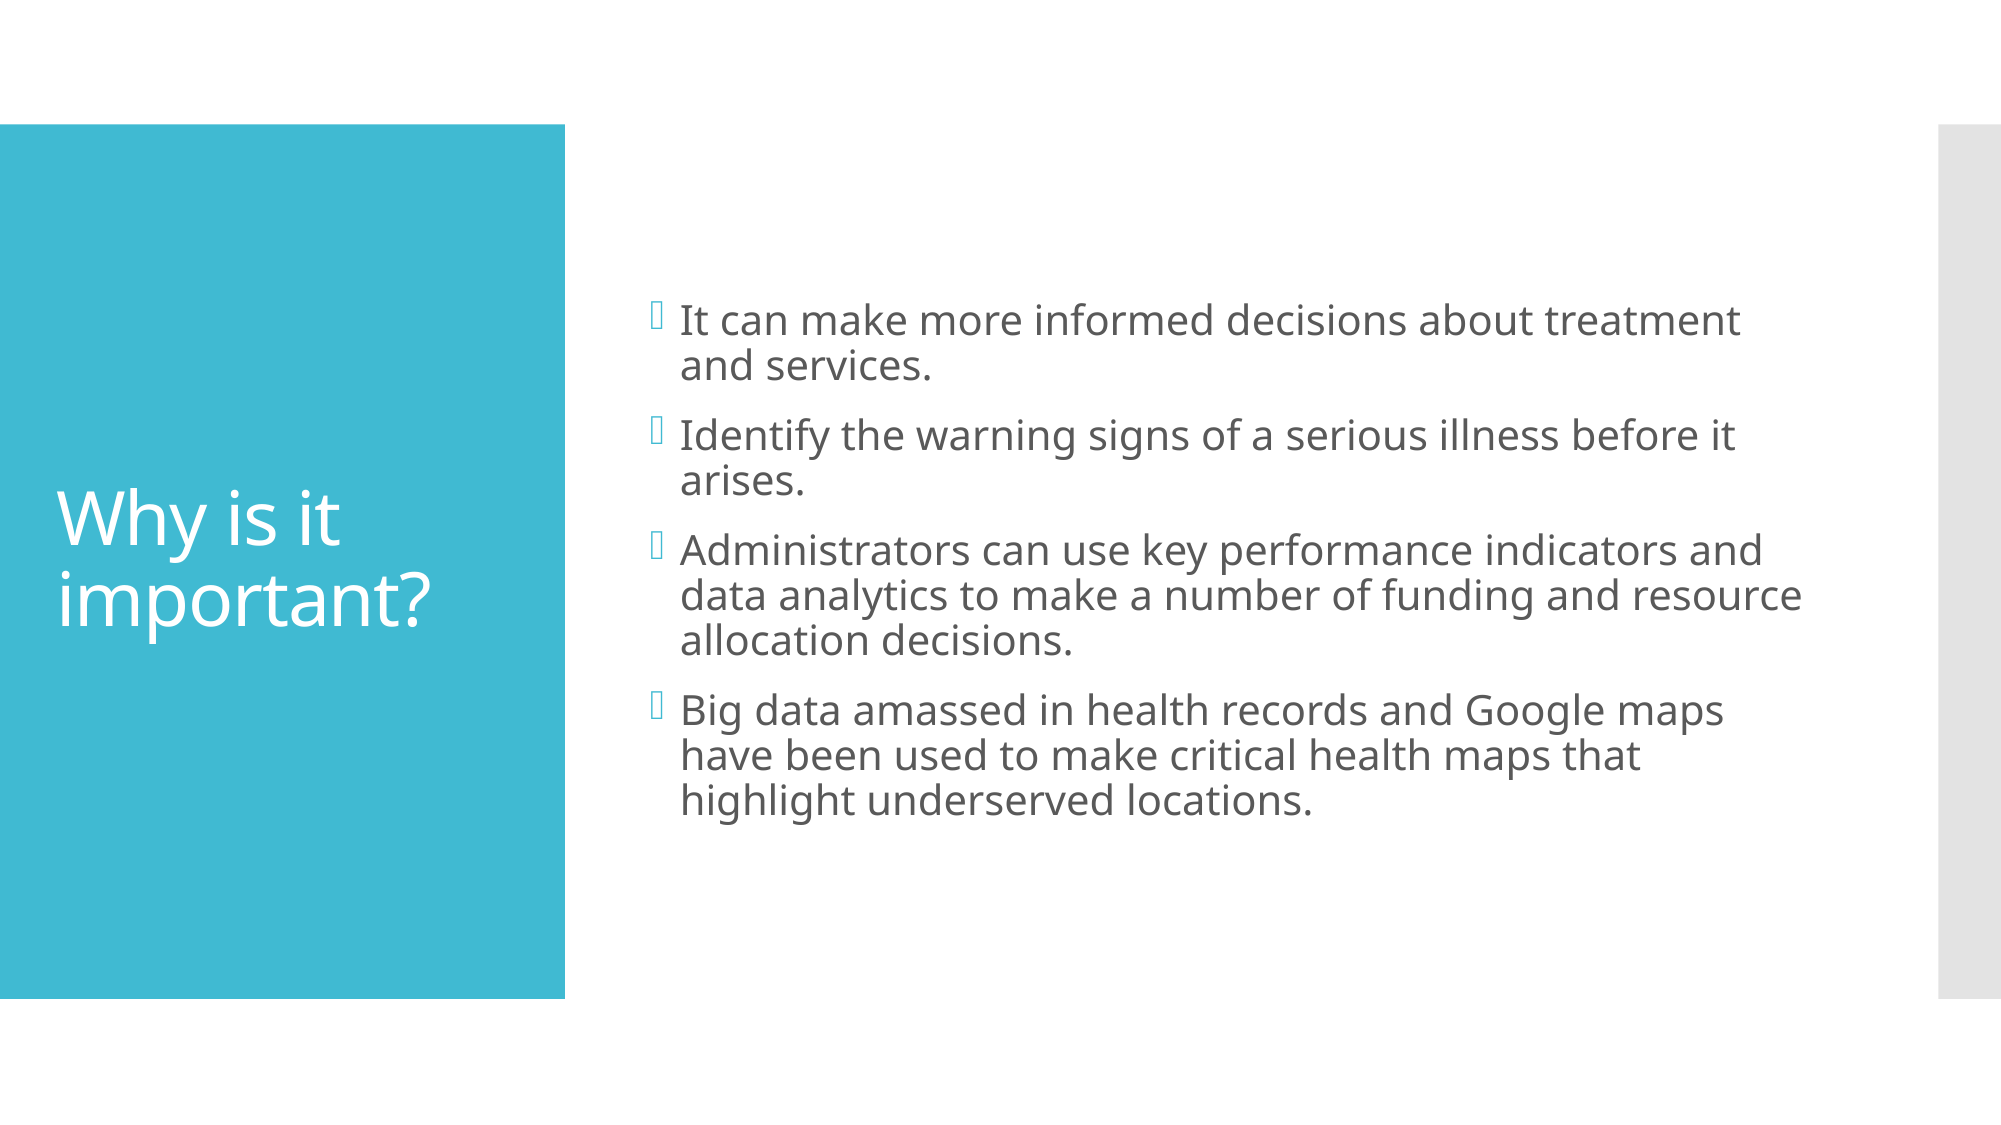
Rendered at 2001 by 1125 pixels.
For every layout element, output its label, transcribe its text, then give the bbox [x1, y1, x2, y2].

list It can make more informed decisions about treatment and services. Identify the warning signs of a serious illness before it arises. Administrators can use key performance indicators and data analytics to make a number of funding and resource allocation decisions. Big data amassed in health records and Google maps have been used to make critical health maps that highlight underserved locations. [634, 141, 1835, 982]
title Why is it important? [41, 184, 525, 940]
